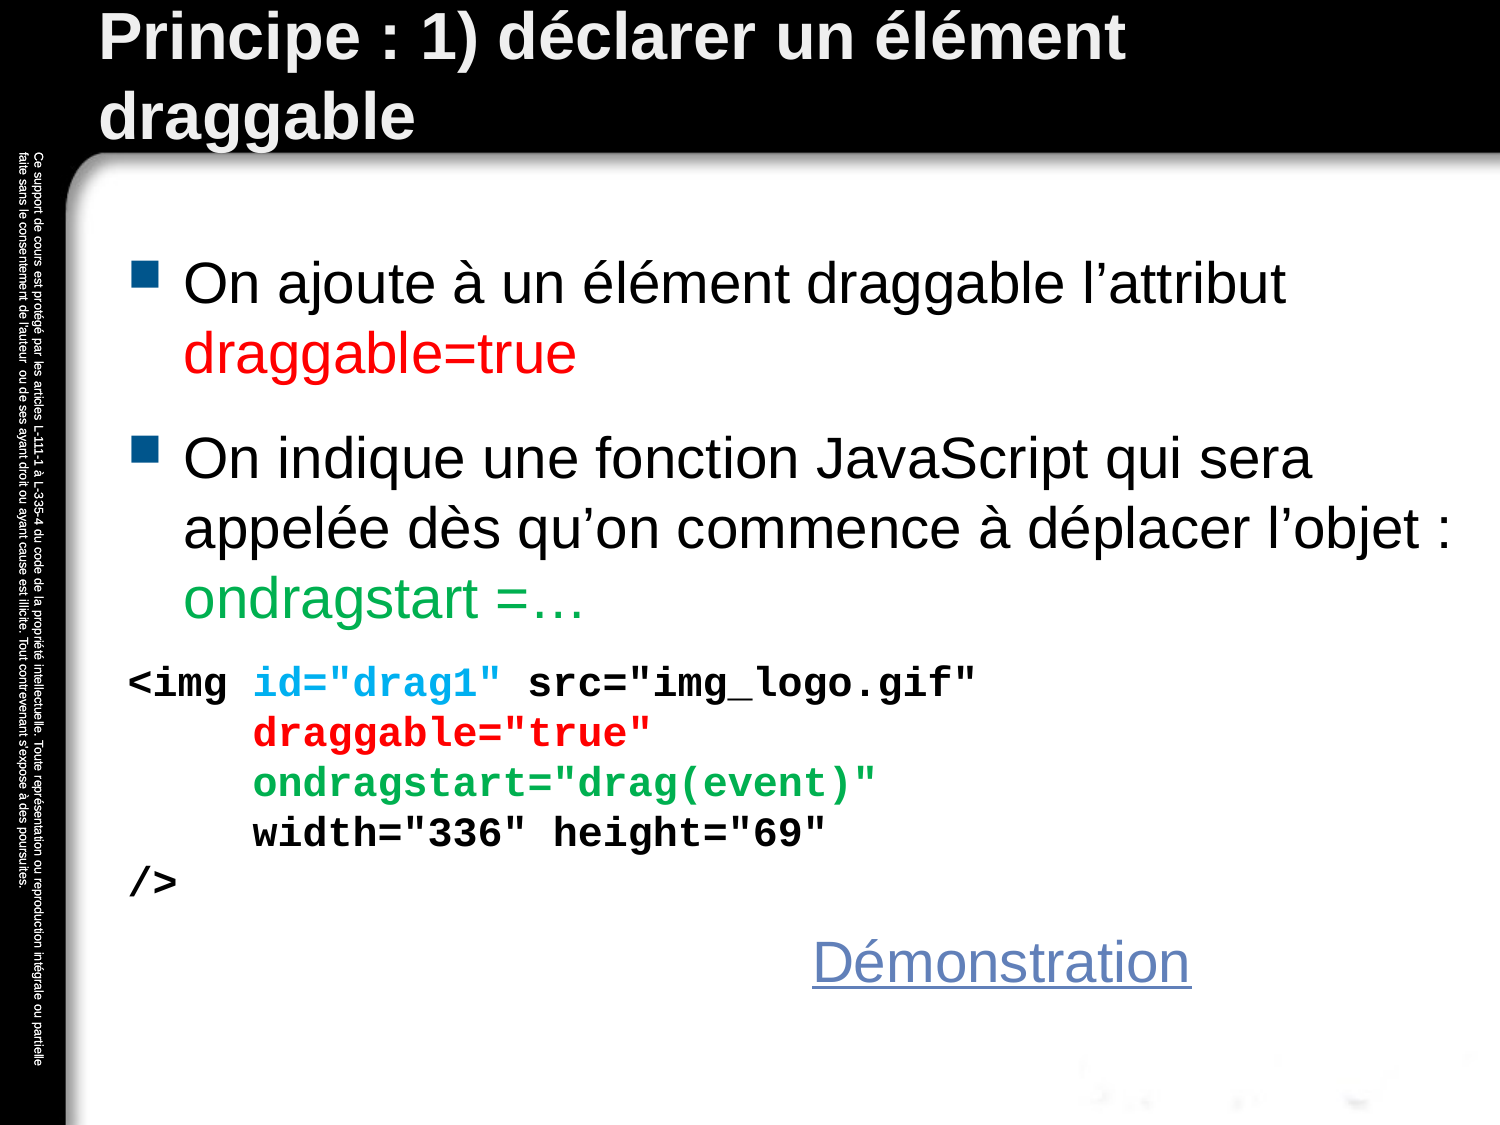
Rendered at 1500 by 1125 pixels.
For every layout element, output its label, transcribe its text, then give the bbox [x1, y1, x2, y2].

title Principe : 1) déclarer un élément draggable [83, 28, 1472, 117]
list On ajoute à un élément draggable l’attribut draggable=true On indique une fonction JavaScript qui sera appelée dès qu’on commence à déplacer l’objet : ondragstart =… <img id="drag1" src="img_logo.gif" draggable="true" ondragstart="drag(event)" width="336" height="69" /> [112, 237, 1483, 1013]
picture [0, 0, 1500, 1125]
text_box Démonstration [797, 916, 1424, 1002]
